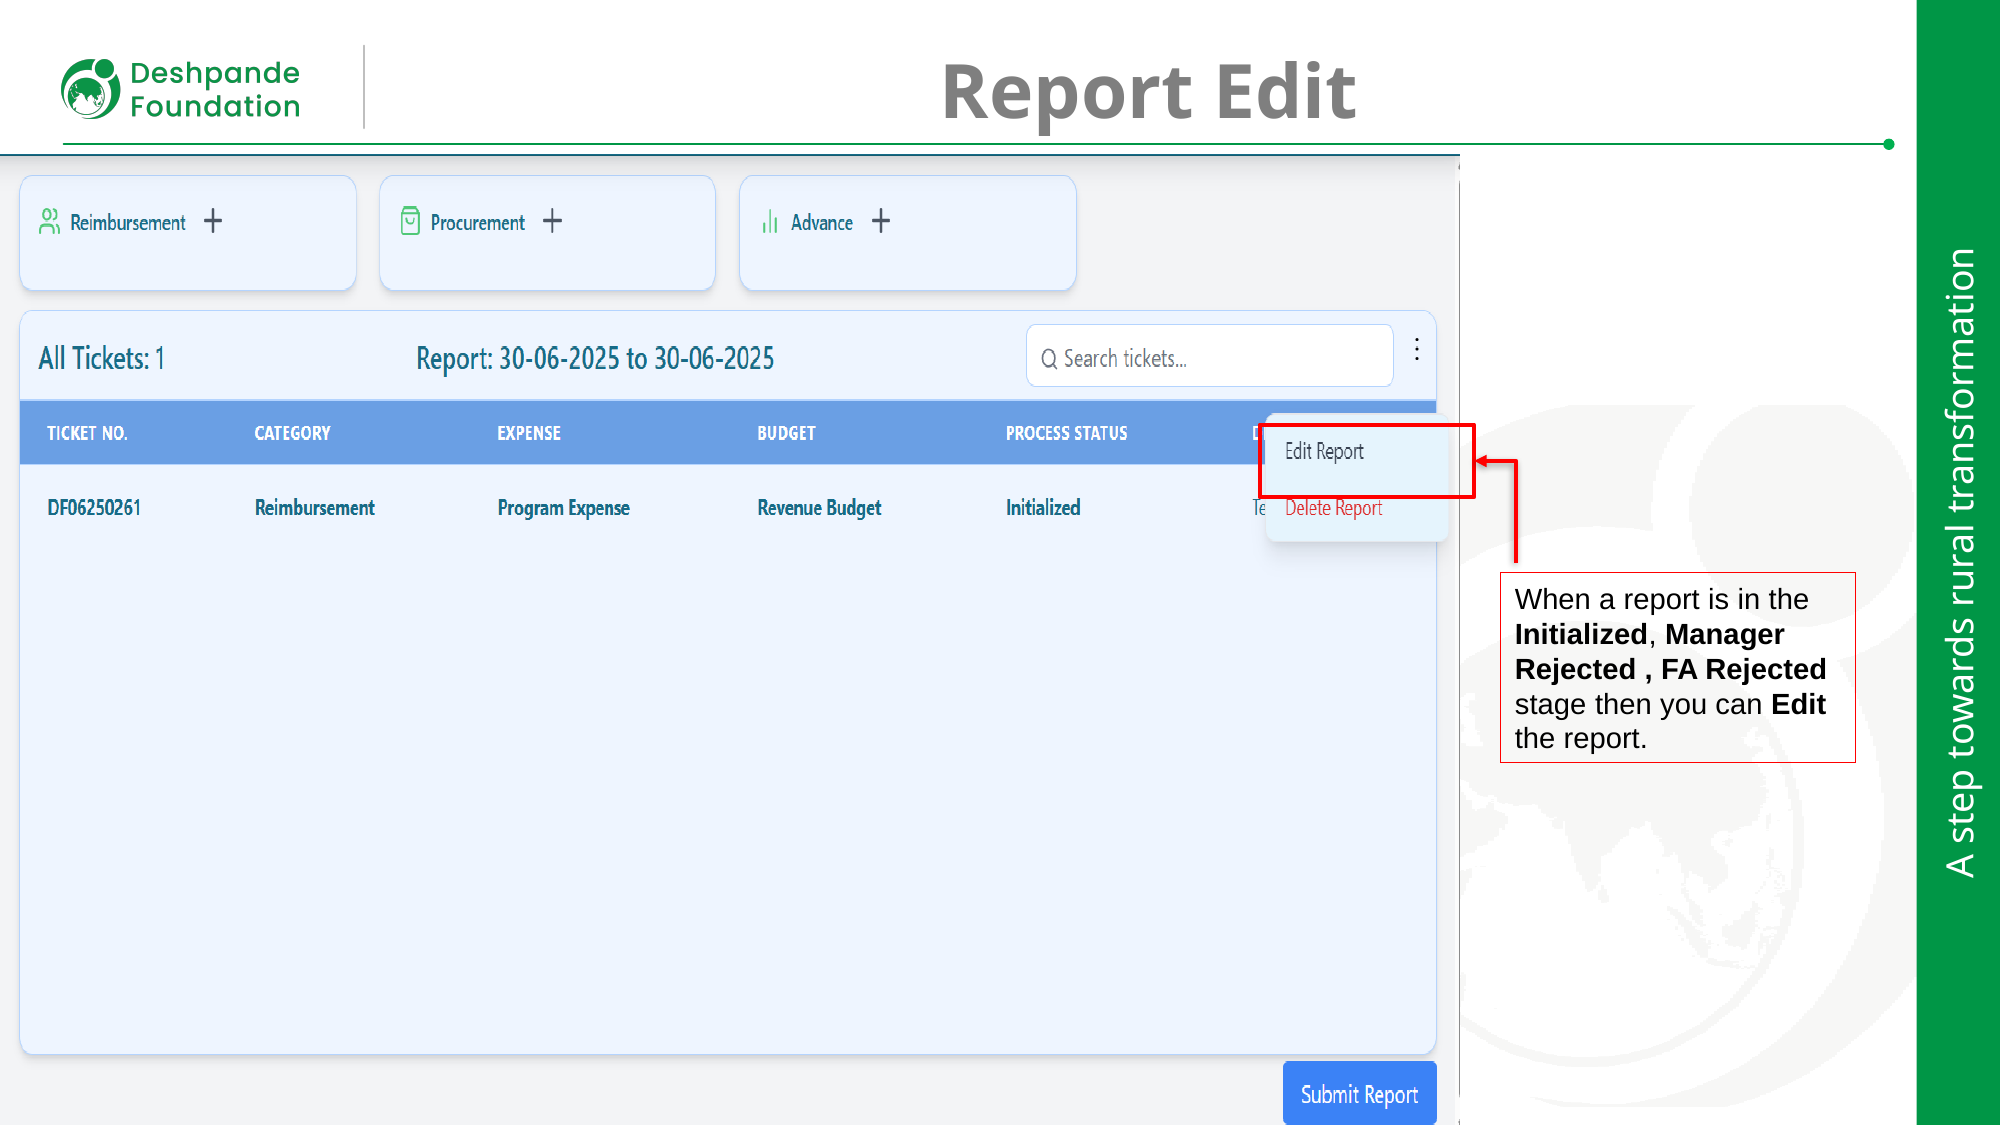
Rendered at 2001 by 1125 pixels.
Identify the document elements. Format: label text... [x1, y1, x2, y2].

picture [61, 59, 299, 119]
title Report Edit [415, 35, 1884, 145]
picture [0, 154, 1460, 1125]
text_box When a report is in the Initialized, Manager Rejected , FA Rejected stage then you can Edit the report. [1500, 572, 1856, 763]
text_box [1465, 423, 1476, 489]
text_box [1444, 490, 1547, 533]
